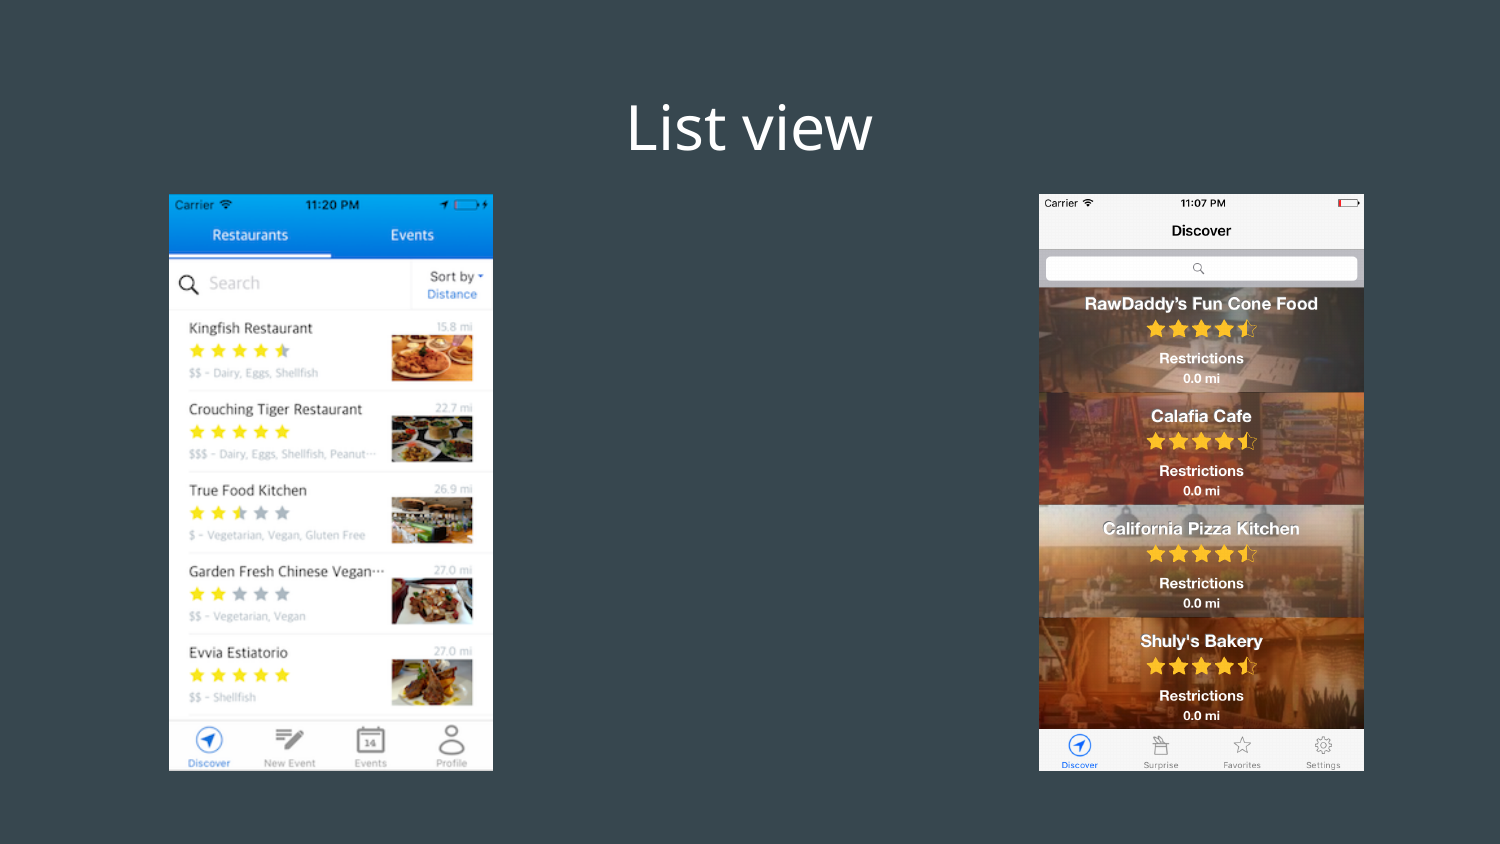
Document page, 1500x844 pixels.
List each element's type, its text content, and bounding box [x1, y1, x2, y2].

picture [1039, 194, 1364, 771]
title List view [51, 72, 1449, 167]
picture [168, 216, 494, 771]
